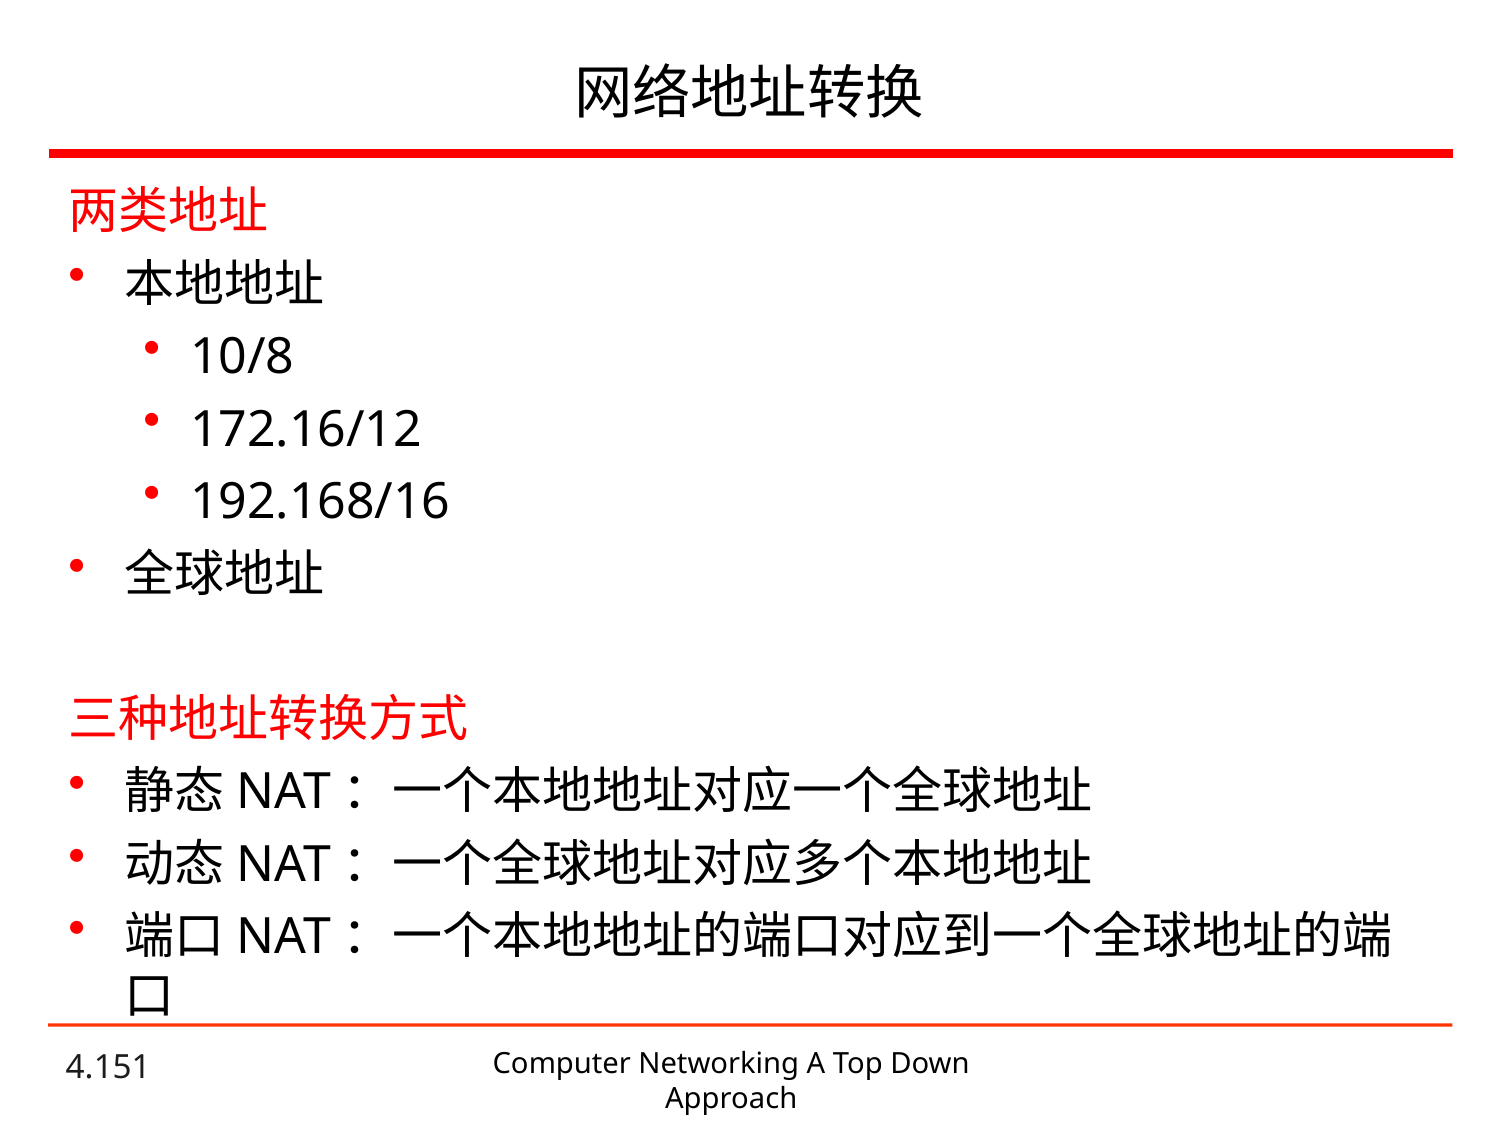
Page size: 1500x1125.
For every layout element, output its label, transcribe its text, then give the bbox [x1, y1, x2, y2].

list 两类地址 本地地址 10/8 172.16/12 192.168/16 全球地址 三种地址转换方式 静态NAT：一个本地地址对应一个全球地址 动态NAT：一个全球地址对应多个本地地址 端口NAT：一个本地地址的端口对应到一个全球地址的端口 [53, 170, 1447, 1036]
title 网络地址转换 [55, 37, 1443, 143]
